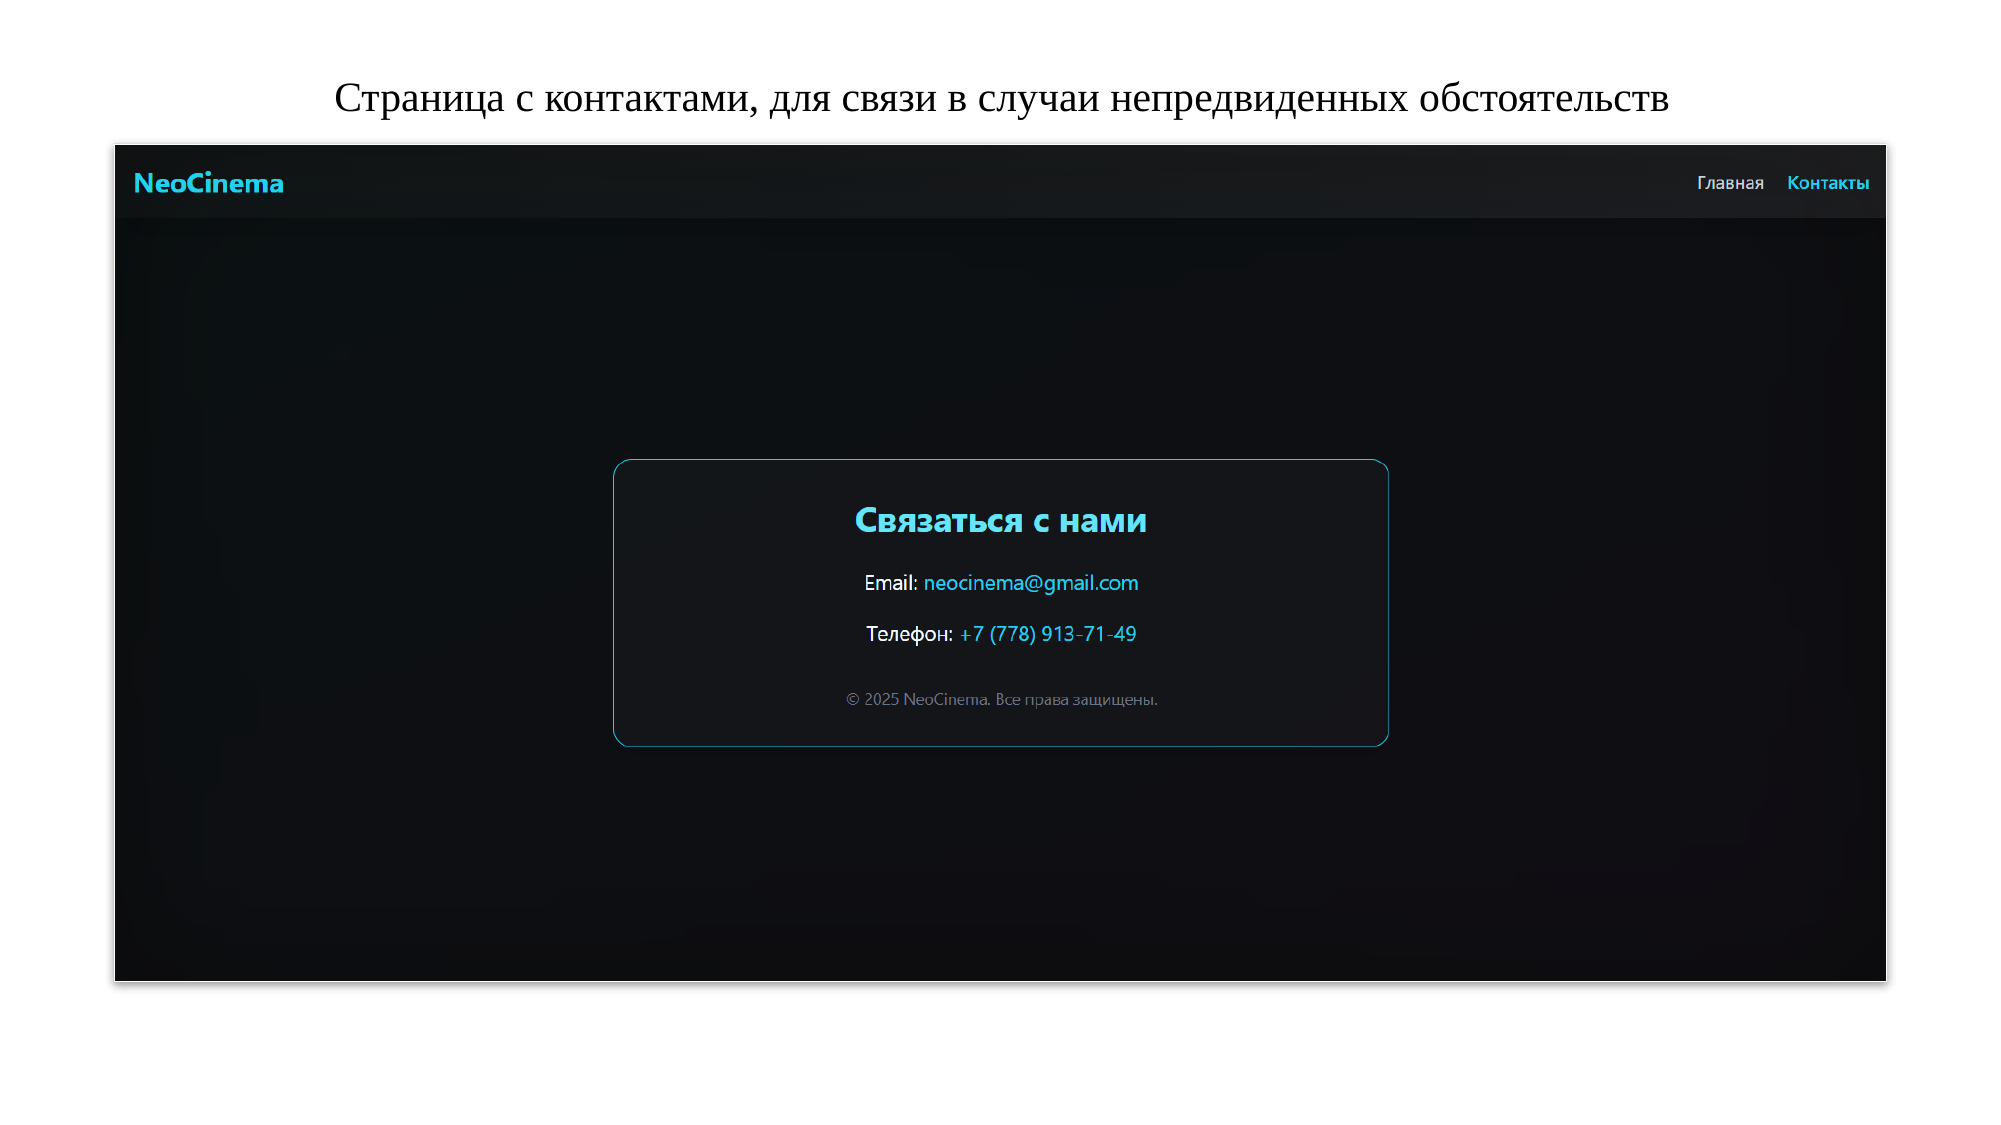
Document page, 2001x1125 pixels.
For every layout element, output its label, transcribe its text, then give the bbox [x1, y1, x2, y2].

text_box Страница с контактами, для связи в случаи непредвиденных обстоятельств [319, 62, 1686, 128]
picture [113, 143, 1886, 982]
